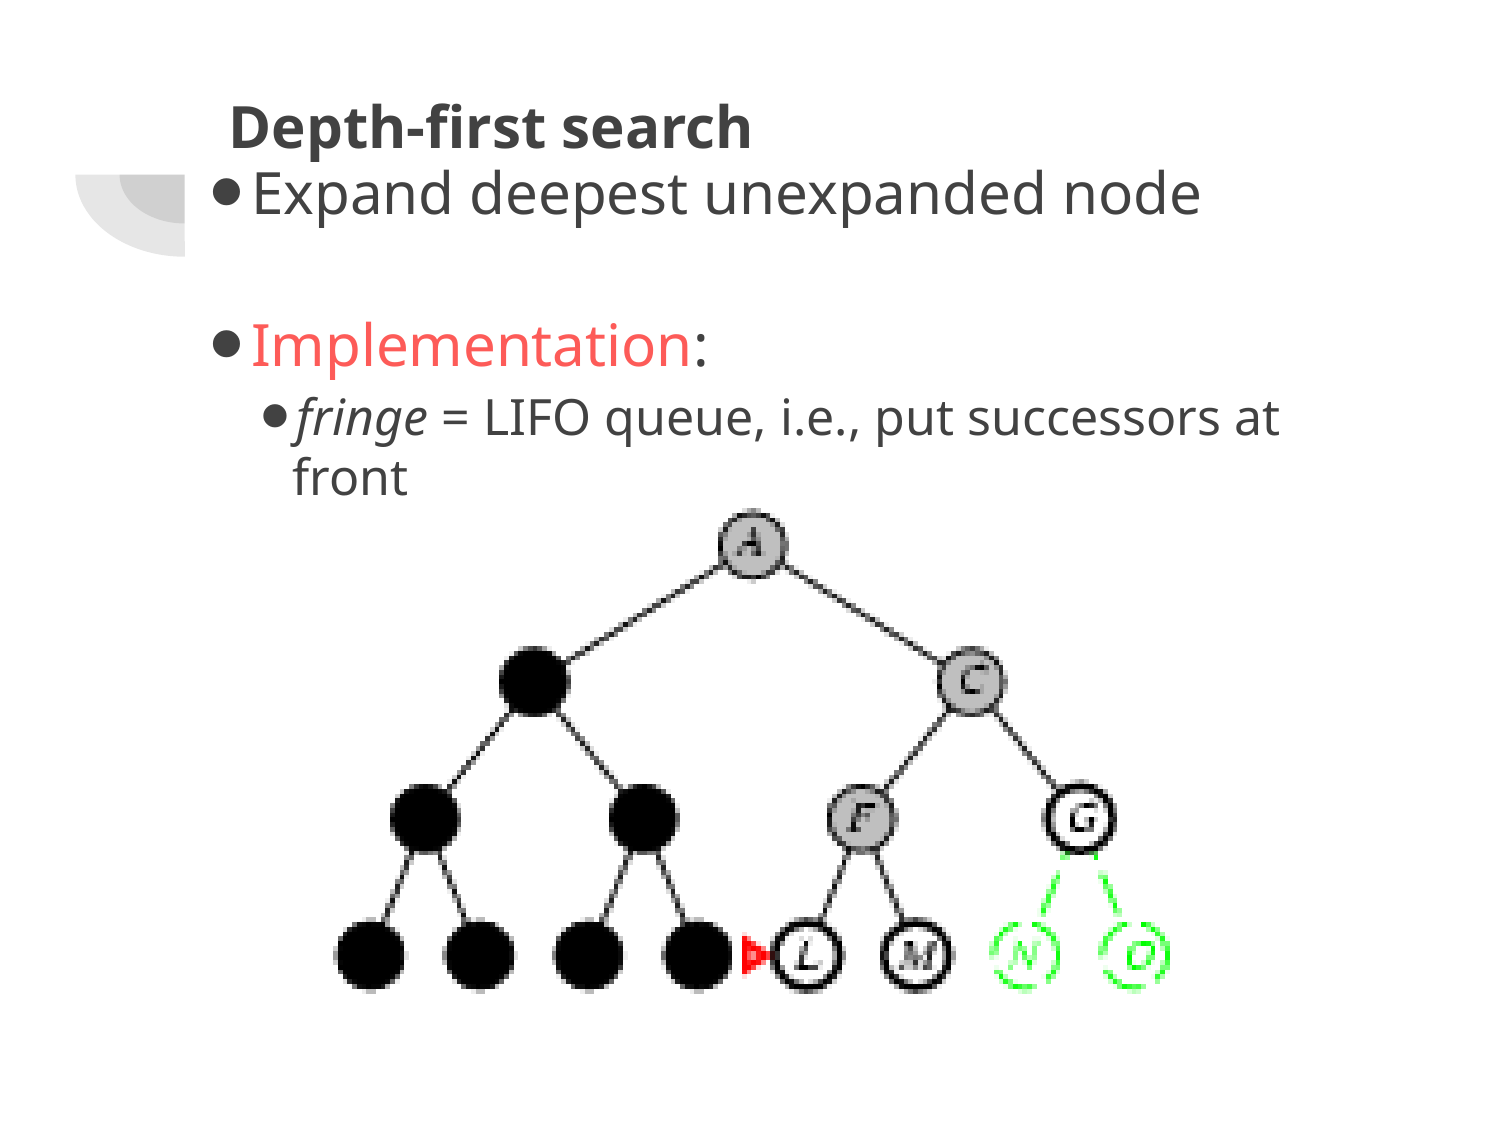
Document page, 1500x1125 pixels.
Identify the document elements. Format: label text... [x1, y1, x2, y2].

picture [324, 499, 1176, 994]
list Expand deepest unexpanded node Implementation: fringe = LIFO queue, i.e., put successors at front [187, 148, 1341, 705]
title Depth-first search [213, 73, 1368, 176]
